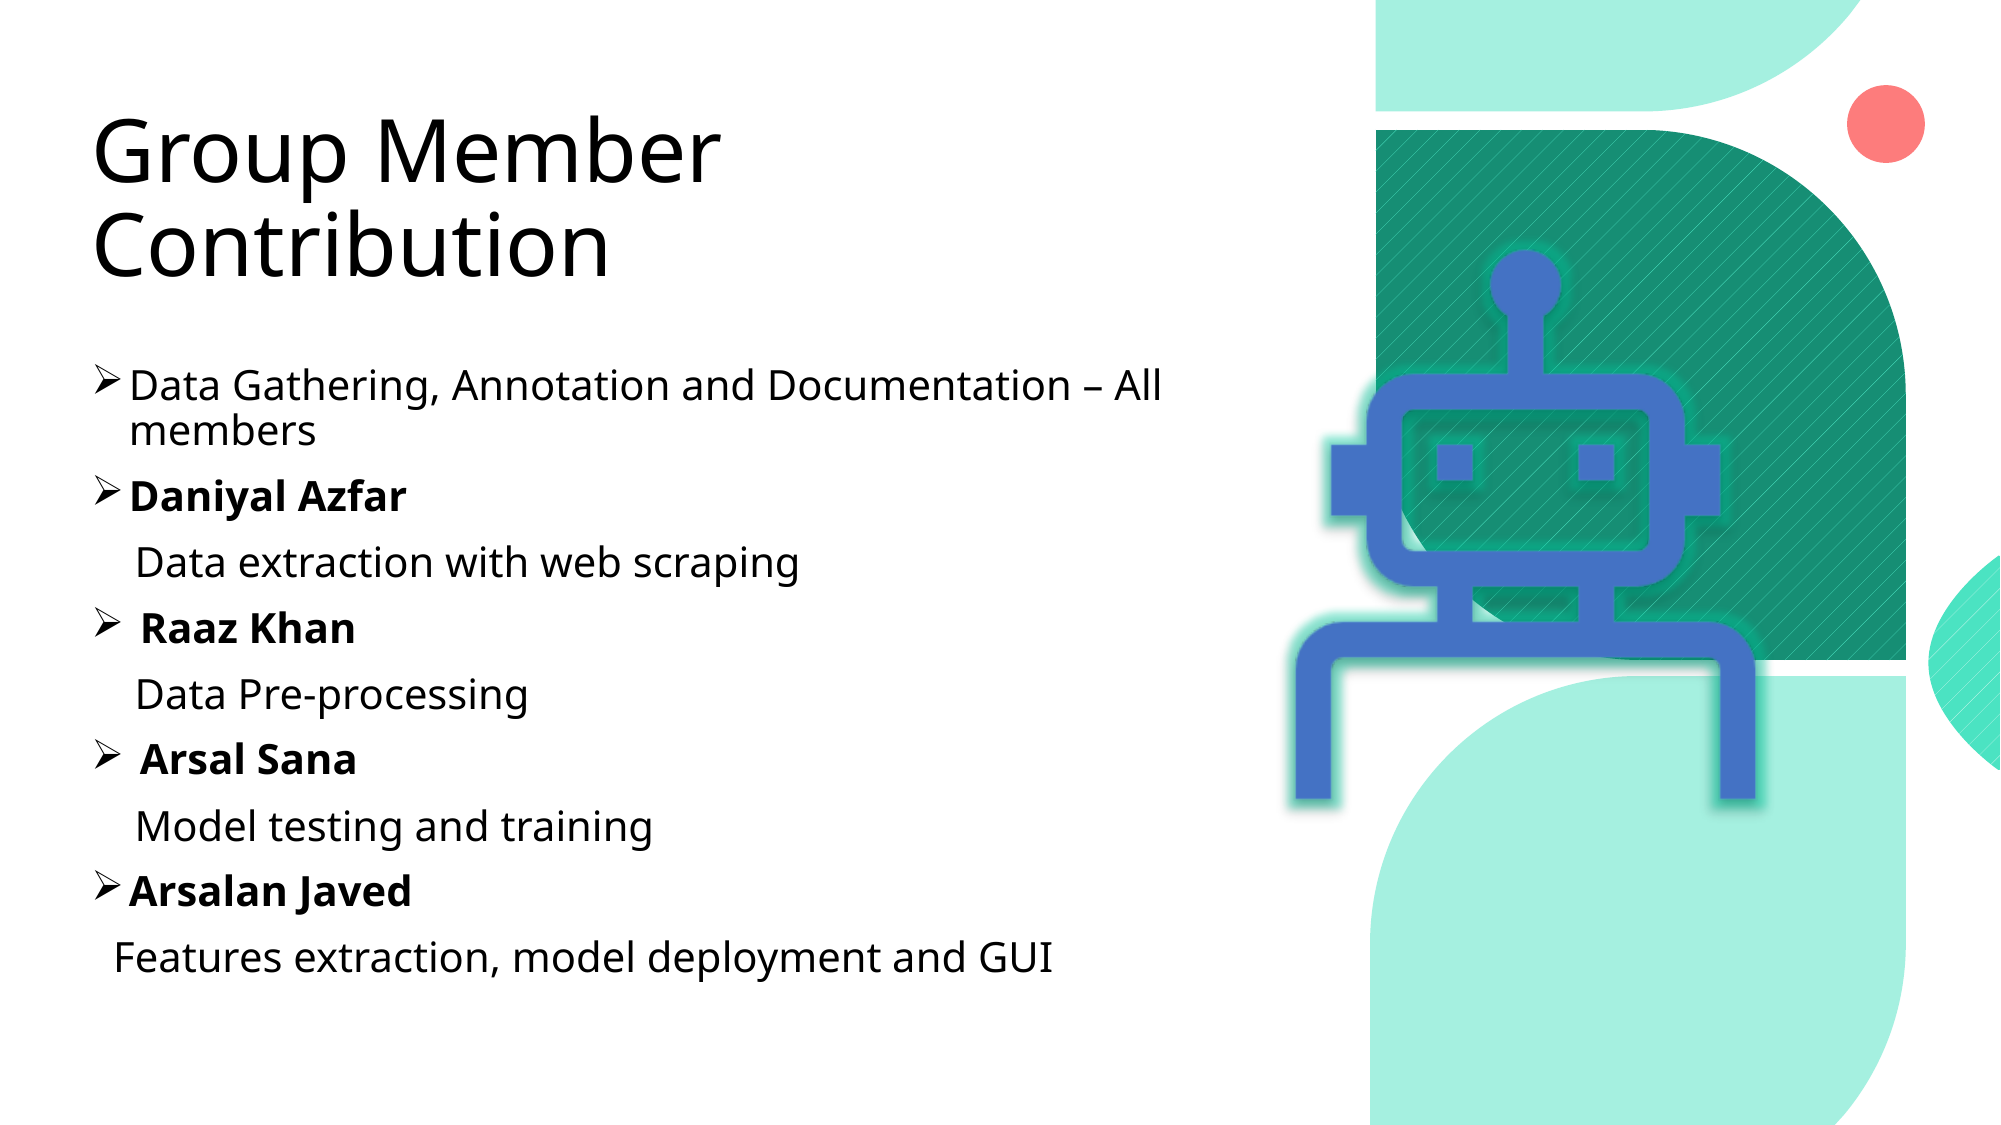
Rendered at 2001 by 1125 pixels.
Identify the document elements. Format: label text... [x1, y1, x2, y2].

text_box Group Member Contribution [76, 50, 896, 303]
picture [1190, 176, 1869, 856]
list Data Gathering, Annotation and Documentation – All members Daniyal Azfar Data extraction with web scraping Raaz Khan Data Pre-processing Arsal Sana Model testing and training Arsalan Javed Features extraction, model deployment and GUI [76, 356, 1210, 1022]
